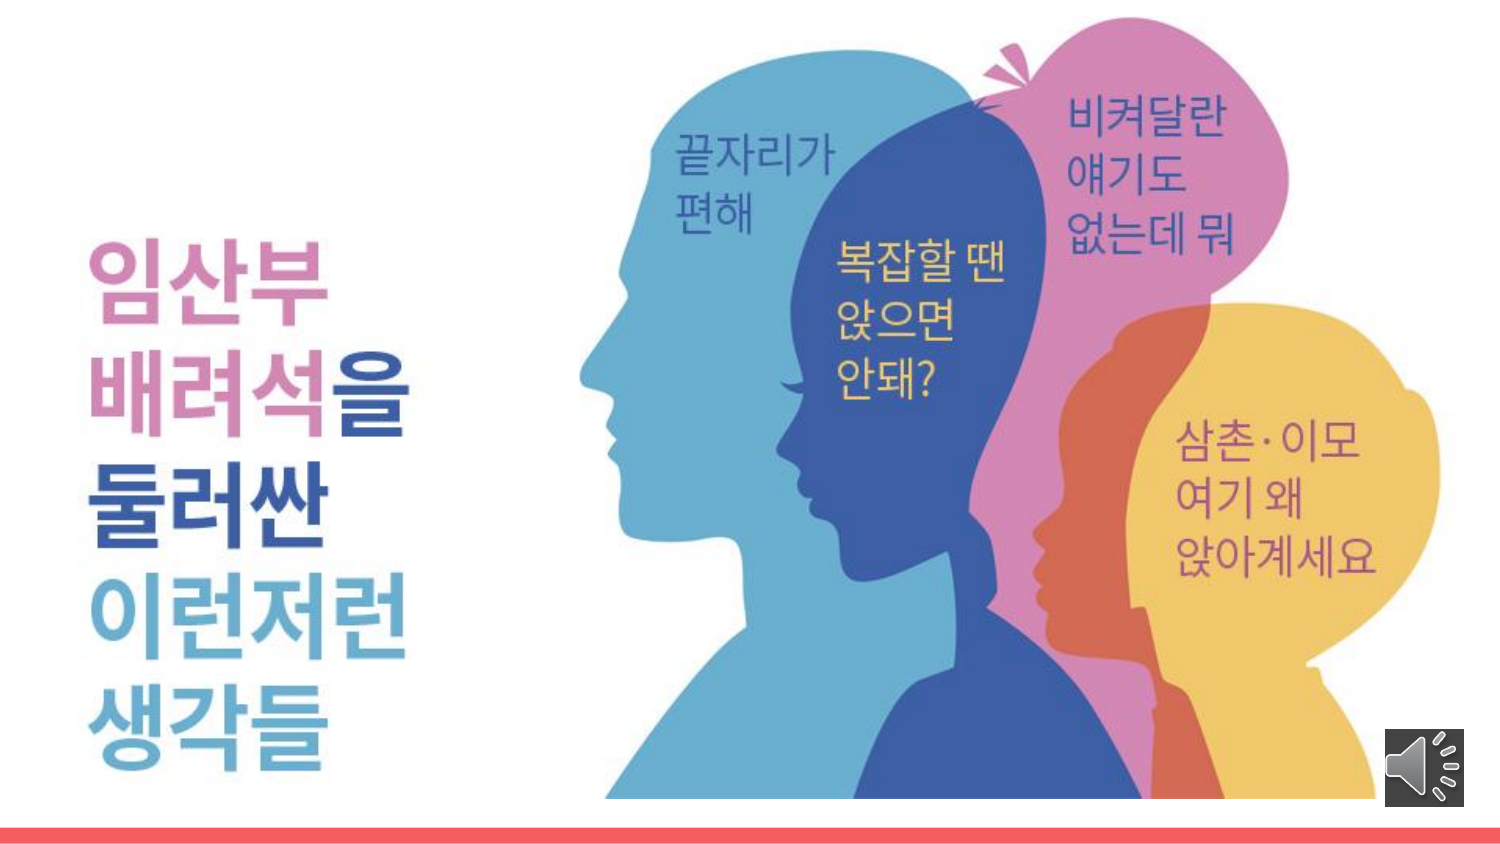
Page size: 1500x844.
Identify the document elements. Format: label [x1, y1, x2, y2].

picture [54, 16, 1465, 809]
